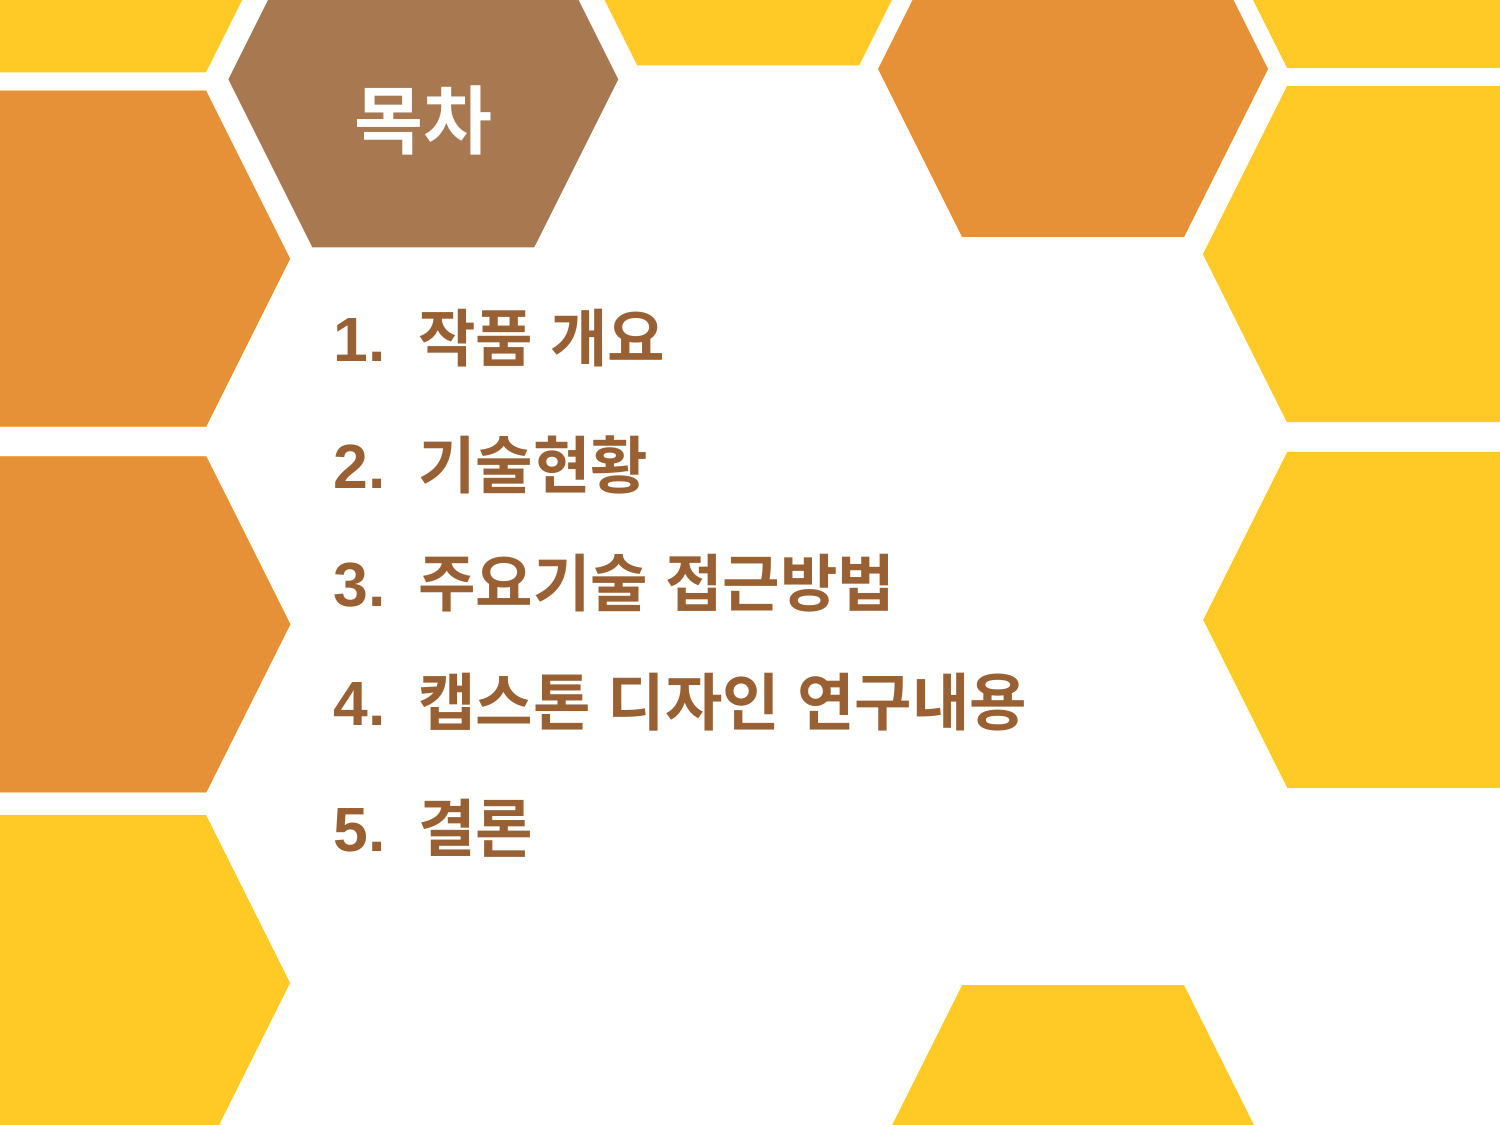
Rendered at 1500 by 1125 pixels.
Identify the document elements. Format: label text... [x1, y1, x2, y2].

text_box [0, 814, 291, 1125]
text_box [228, 0, 619, 103]
text_box [892, 985, 1254, 1125]
text_box [274, 172, 572, 248]
text_box [878, 0, 1268, 237]
text_box [1203, 451, 1500, 788]
text_box 목차 [240, 66, 607, 172]
text_box [604, 0, 892, 66]
text_box [1202, 86, 1500, 423]
text_box 1. 작품 개요 [318, 277, 850, 396]
text_box [0, 90, 291, 427]
text_box [0, 0, 243, 73]
text_box [1253, 0, 1500, 68]
text_box 3. 주요기술 접근방법 [319, 522, 997, 640]
text_box 4. 캡스톤 디자인 연구내용 [319, 640, 1151, 759]
text_box 5. 결론 [318, 767, 850, 886]
text_box [0, 456, 291, 793]
text_box 2. 기술현황 [318, 404, 850, 523]
